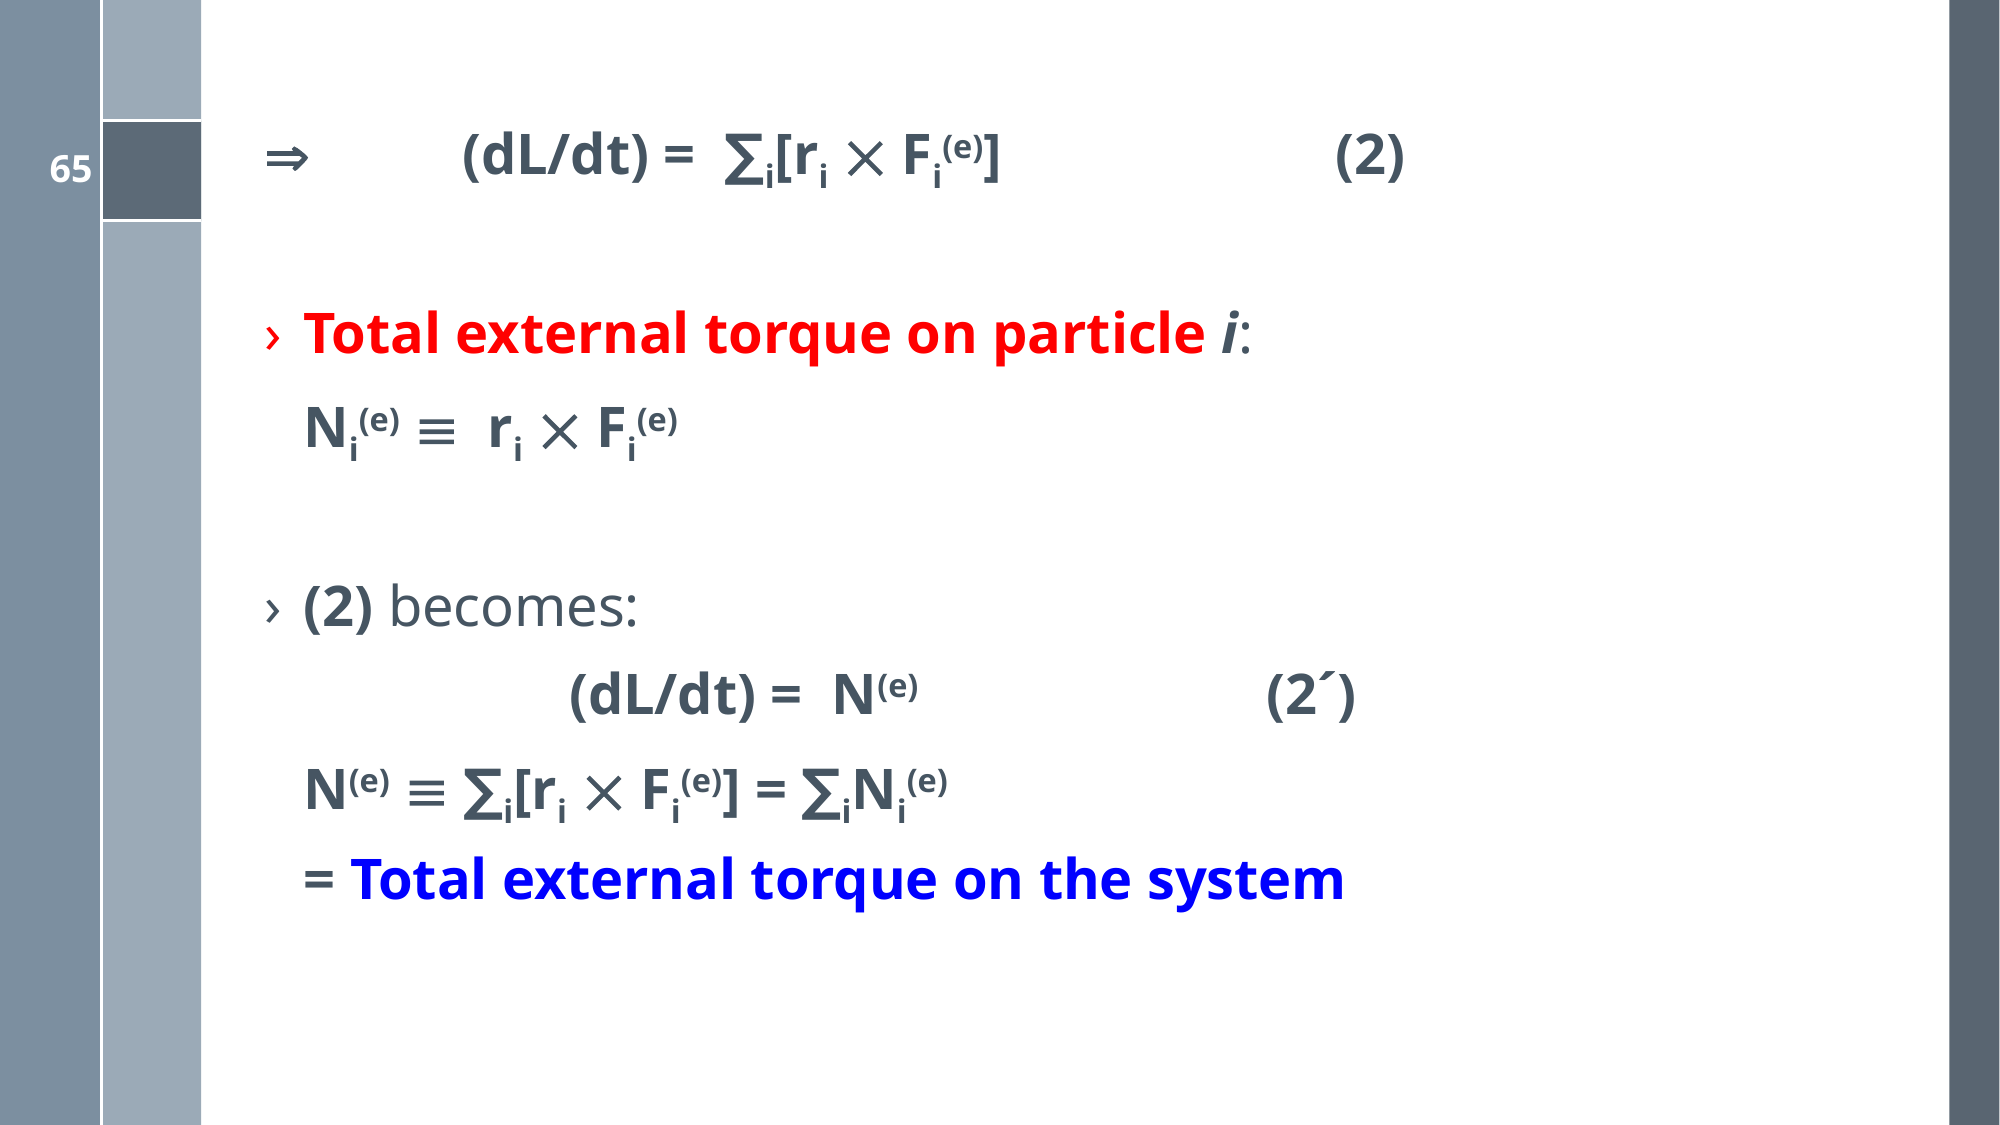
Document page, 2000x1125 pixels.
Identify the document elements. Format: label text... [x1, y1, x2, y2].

list  (dL/dt) = ∑i[ri  Fi(e)] (2) Total external torque on particle i: Ni(e)  ri  Fi(e) (2) becomes: (dL/dt) = N(e) (2´) N(e)  ∑i[ri  Fi(e)] = ∑iNi(e) = Total external torque on the system [249, 112, 1888, 925]
